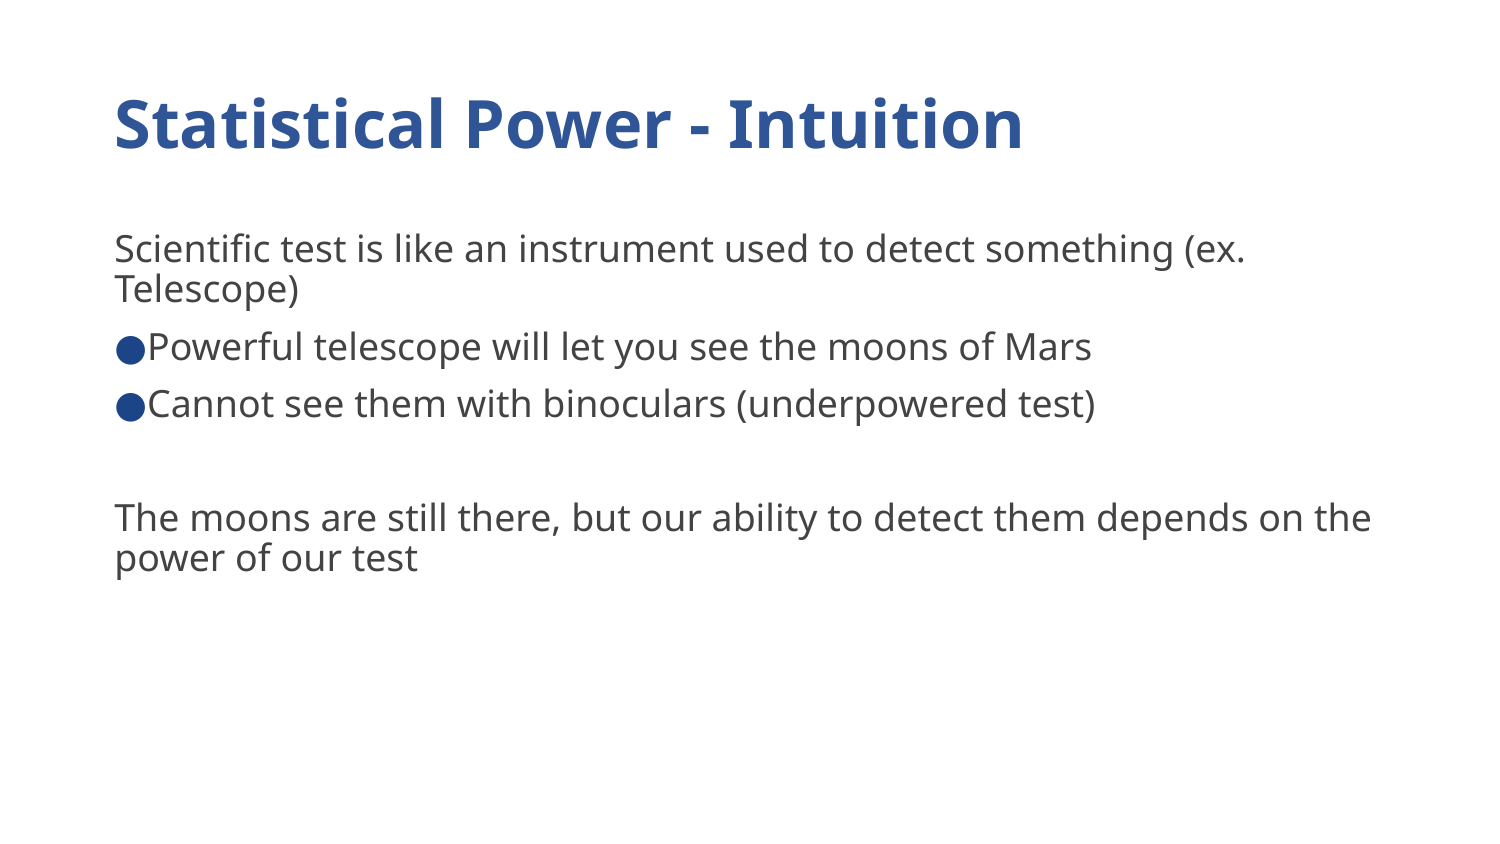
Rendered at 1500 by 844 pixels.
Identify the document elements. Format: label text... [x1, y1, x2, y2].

list Scientific test is like an instrument used to detect something (ex. Telescope) Powerful telescope will let you see the moons of Mars Cannot see them with binoculars (underpowered test) The moons are still there, but our ability to detect them depends on the power of our test [103, 224, 1397, 760]
title Statistical Power - Intuition [103, 44, 1397, 208]
